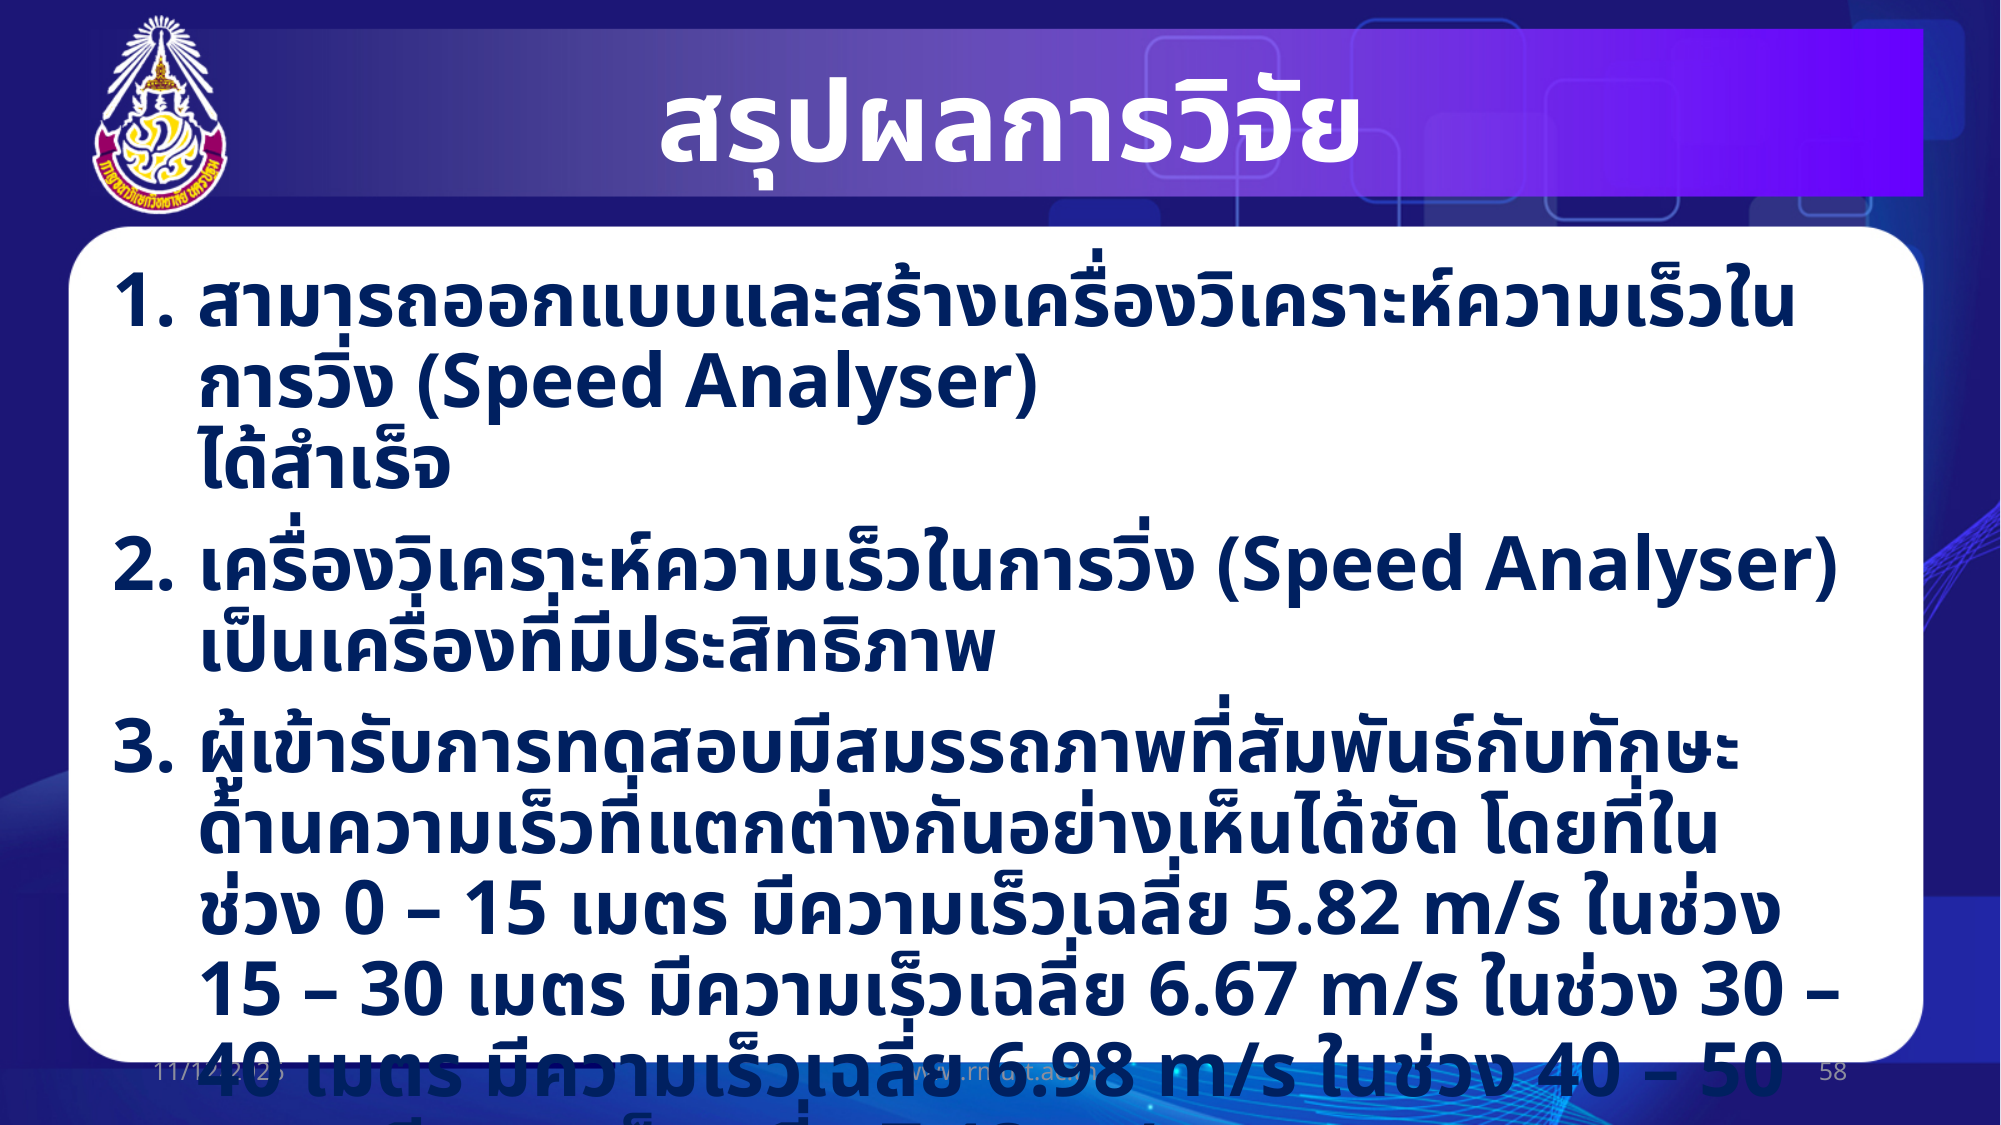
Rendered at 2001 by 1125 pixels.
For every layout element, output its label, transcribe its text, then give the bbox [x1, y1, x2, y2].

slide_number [137, 1043, 588, 1103]
list สามารถออกแบบและสร้างเครื่องวิเคราะห์ความเร็วในการวิ่ง (Speed Analyser) ได้สำเร็จ เครื่องวิเคราะห์ความเร็วในการวิ่ง (Speed Analyser) เป็นเครื่องที่มีประสิทธิภาพ ผู้เข้ารับการทดสอบมีสมรรถภาพที่สัมพันธ์กับทักษะด้านความเร็วที่แตกต่างกันอย่างเห็นได้ชัด โดยที่ในช่วง 0 – 15 เมตร มีความเร็วเฉลี่ย 5.82 m/s ในช่วง 15 – 30 เมตร มีความเร็วเฉลี่ย 6.67 m/s ในช่วง 30 – 40 เมตร มีความเร็วเฉลี่ย 6.98 m/s ในช่วง 40 – 50 เมตร มีความเร็วเฉลี่ย 7.13 m/s [97, 254, 1863, 1043]
picture [0, 0, 2001, 1125]
footer www.rmutt.ac.th [662, 1043, 1338, 1103]
slide_number 58 [1412, 1043, 1863, 1103]
title สรุปผลการวิจัย [150, 16, 1875, 234]
